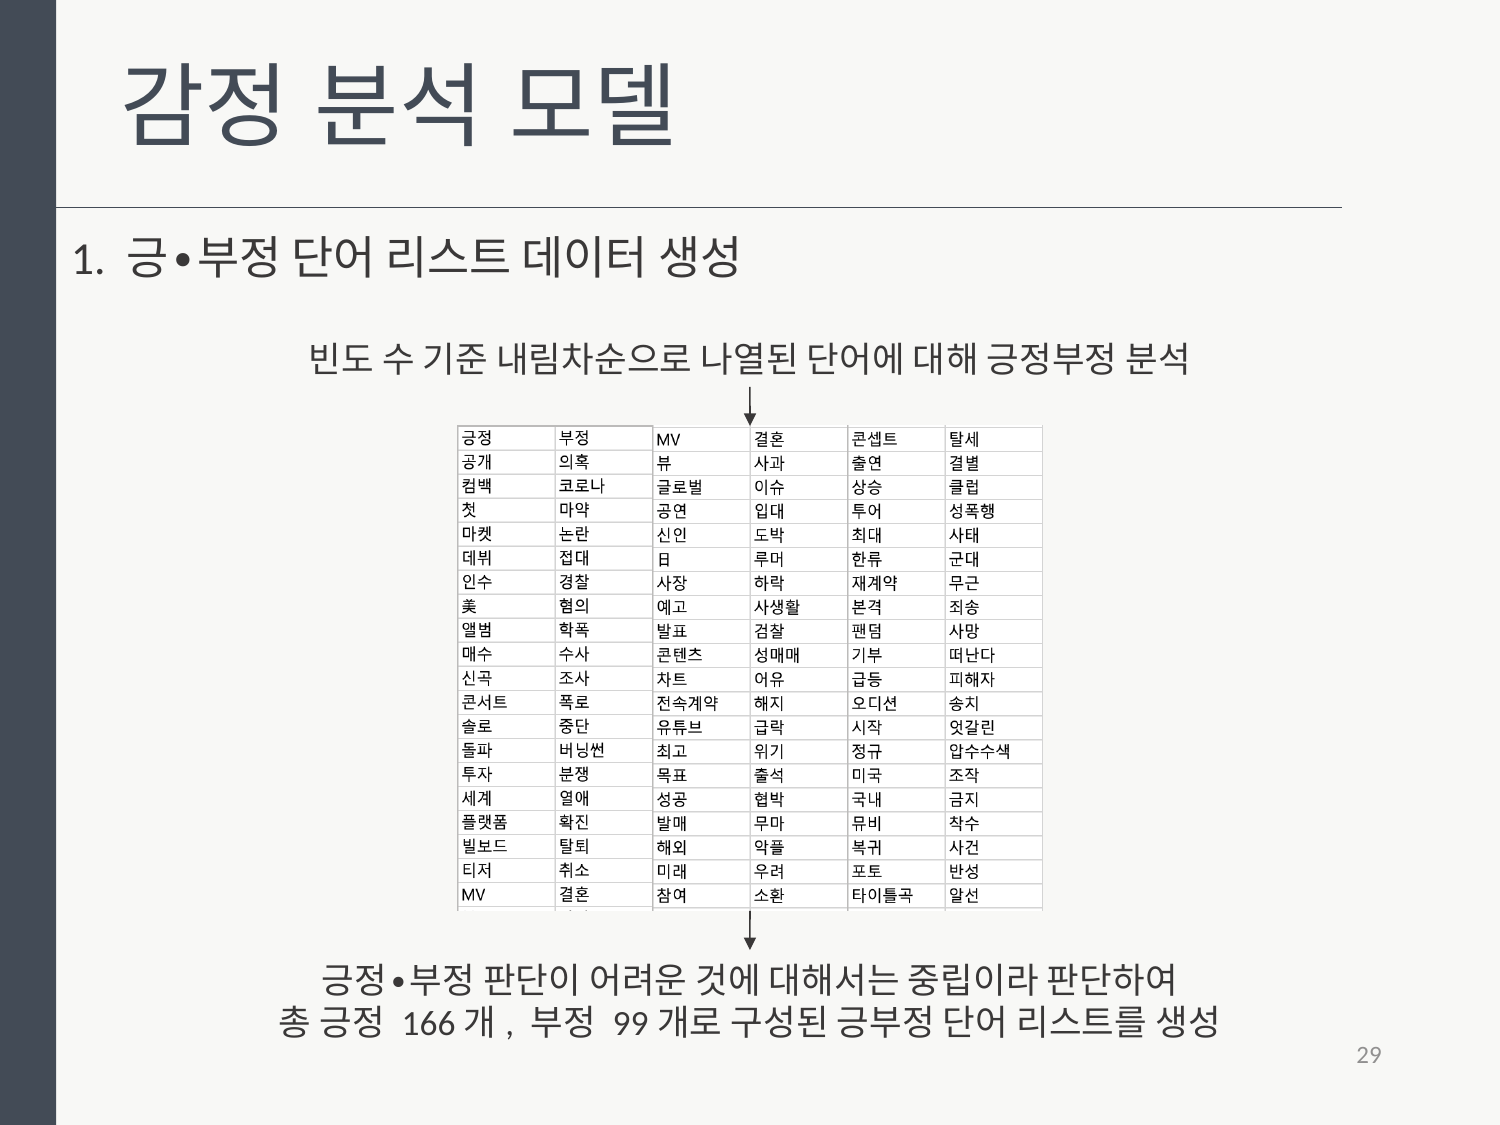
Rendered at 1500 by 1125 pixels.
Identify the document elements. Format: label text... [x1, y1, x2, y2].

text_box 감정 분석 모델 [105, 40, 694, 166]
text_box 빈도 수 기준 내림차순으로 나열된 단어에 대해 긍정∙부정 분석 [92, 330, 1408, 387]
text_box 긍정∙부정 판단이 어려운 것에 대해서는 중립이라 판단하여 총 긍정 166개, 부정 99개로 구성된 긍∙부정 단어 리스트를 생성 [92, 950, 1408, 1051]
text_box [457, 425, 1043, 911]
text_box 1. 긍∙부정 단어 리스트 데이터 생성 [55, 206, 960, 307]
text_box [0, 0, 57, 1125]
slide_number 29 [1059, 1051, 1397, 1084]
